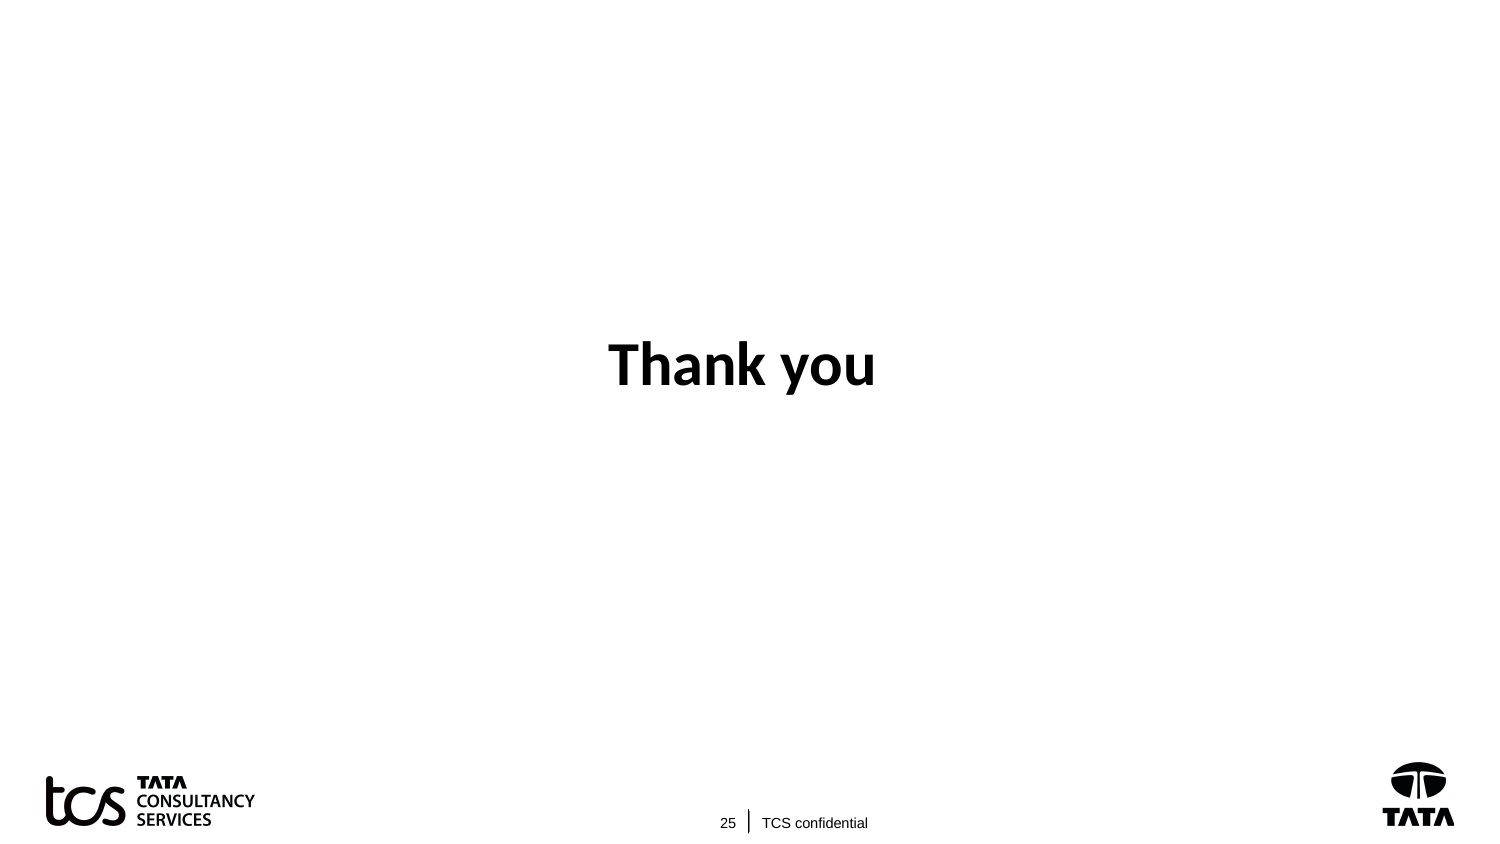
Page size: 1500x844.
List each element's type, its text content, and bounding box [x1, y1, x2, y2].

list Thank you [593, 323, 904, 432]
picture [46, 776, 255, 826]
picture [1382, 762, 1455, 826]
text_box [720, 810, 739, 832]
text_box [748, 810, 1071, 832]
